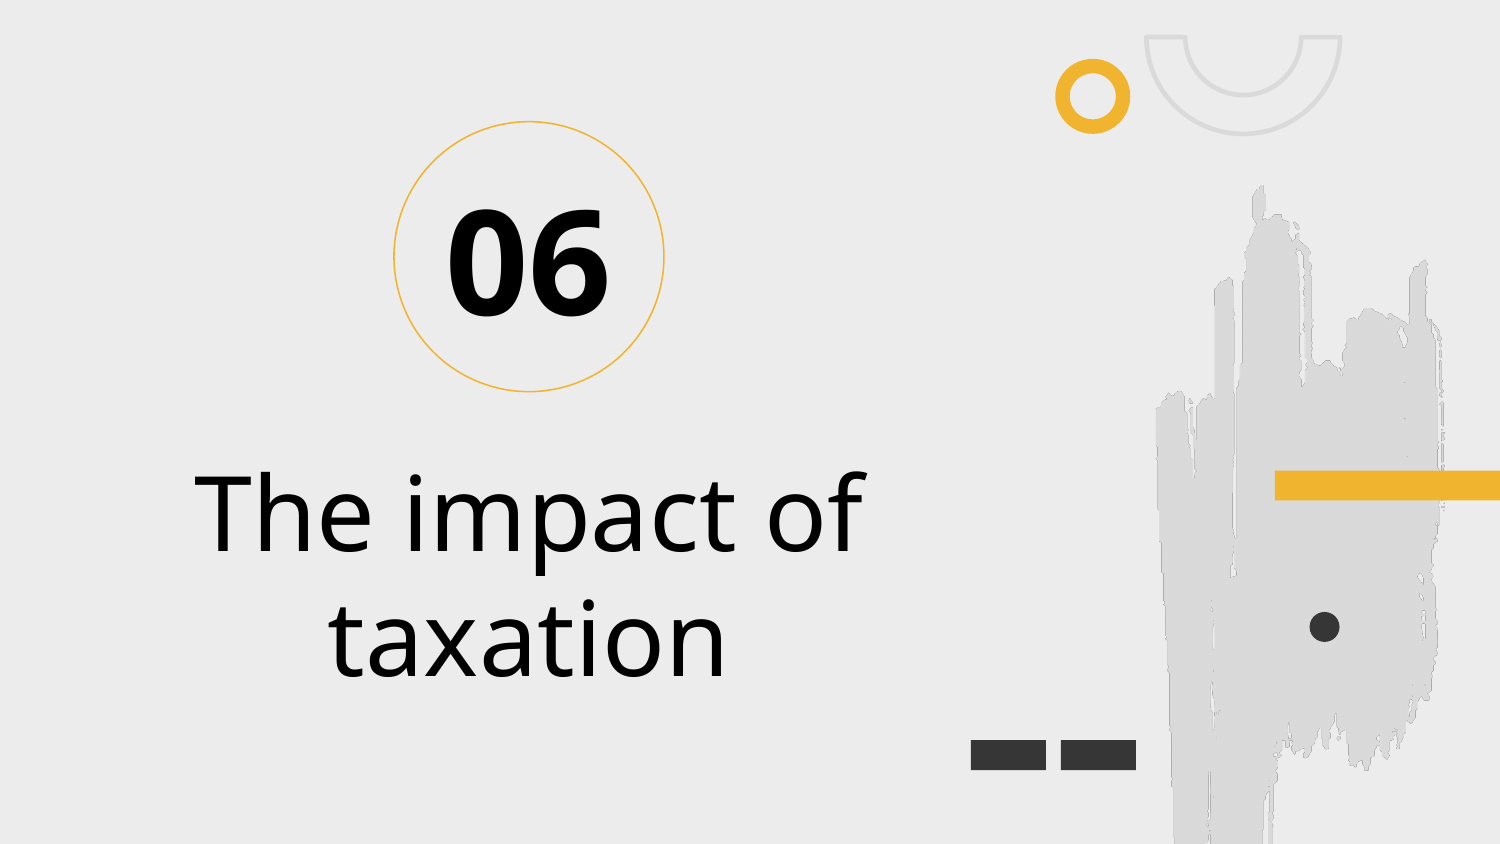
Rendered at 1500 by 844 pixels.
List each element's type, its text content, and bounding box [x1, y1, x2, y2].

text_box 06 [393, 121, 664, 392]
title 06 [539, 121, 664, 240]
picture [1156, 186, 1445, 844]
title The impact of taxation [116, 422, 941, 723]
title 06 [543, 273, 664, 392]
title 06 [394, 121, 519, 240]
title 06 [394, 274, 515, 392]
